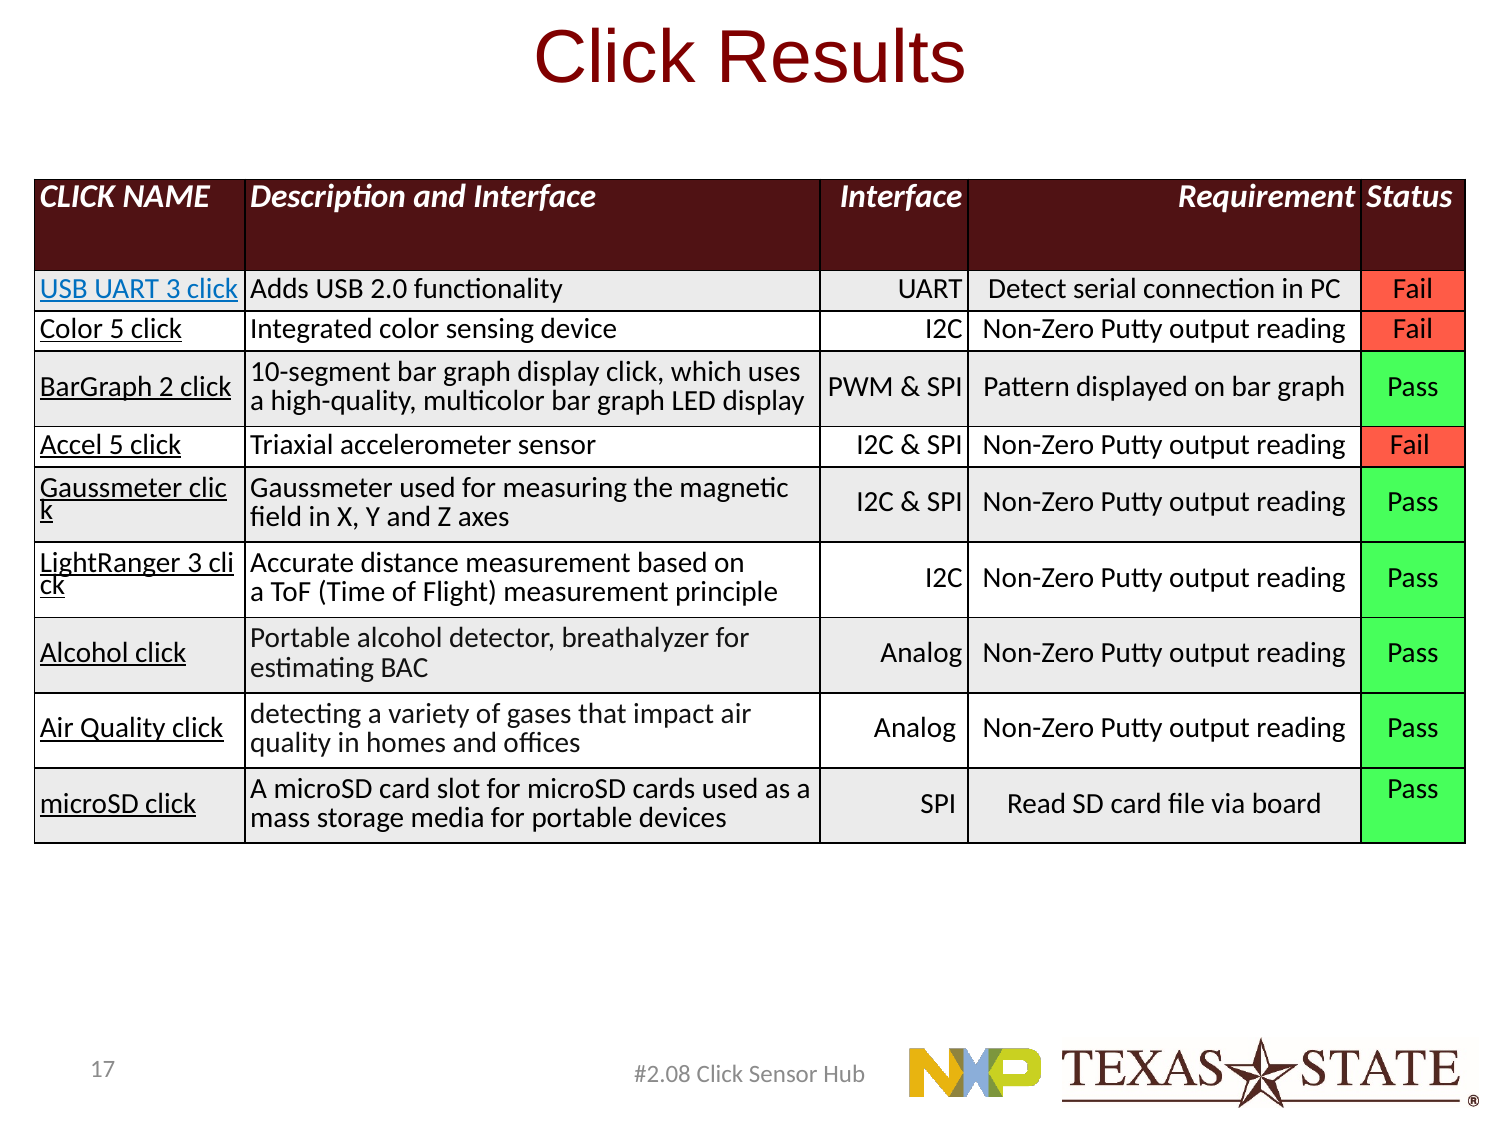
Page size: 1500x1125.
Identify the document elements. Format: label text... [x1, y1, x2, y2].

table_cell 10-segment bar graph display click, which uses a high-quality, multicolor bar graph LED display [246, 352, 819, 426]
table_cell Accel 5 click [35, 427, 244, 466]
table_cell Air Quality click [35, 694, 244, 767]
table_cell SPI [821, 769, 967, 842]
table_cell Pass [1362, 468, 1464, 541]
table_header Description and Interface [246, 180, 819, 270]
table_cell I2C [821, 312, 967, 350]
table_cell Non-Zero Putty output reading [969, 694, 1360, 767]
table_cell detecting a variety of gases that impact air quality in homes and offices [246, 694, 819, 767]
table_cell Fail [1362, 312, 1464, 350]
table_cell Accurate distance measurement based on a ToF (Time of Flight) measurement principle [246, 543, 819, 617]
table_cell Non-Zero Putty output reading [969, 468, 1360, 541]
table_header Interface [821, 180, 967, 270]
table_cell Pass [1362, 769, 1464, 842]
table_cell Pass [1362, 352, 1464, 426]
table_cell Read SD card file via board [969, 769, 1360, 842]
table_header Requirement [969, 180, 1360, 270]
table_cell I2C & SPI [821, 468, 967, 541]
slide_number 17 [75, 1037, 425, 1098]
table_cell microSD click [35, 769, 244, 842]
table_cell Portable alcohol detector, breathalyzer for estimating BAC [246, 618, 819, 692]
table_cell I2C & SPI [821, 427, 967, 466]
table_cell Non-Zero Putty output reading [969, 427, 1360, 466]
table_cell Pass [1362, 694, 1464, 767]
footer #2.08 Click Sensor Hub [512, 1042, 988, 1103]
table_cell Triaxial accelerometer sensor [246, 427, 819, 466]
table_cell UART [821, 271, 967, 310]
table_header CLICK NAME [35, 180, 244, 270]
table_cell Non-Zero Putty output reading [969, 618, 1360, 692]
table_cell A microSD card slot for microSD cards used as a mass storage media for portable devices [246, 769, 819, 842]
table_cell Fail [1362, 427, 1464, 466]
table_cell Gaussmeter used for measuring the magnetic field in X, Y and Z axes [246, 468, 819, 541]
table_cell Analog [821, 694, 967, 767]
table_cell BarGraph 2 click [35, 352, 244, 426]
table_cell LightRanger 3 click [35, 543, 244, 617]
table_cell Pattern displayed on bar graph [969, 352, 1360, 426]
table_cell Alcohol click [35, 618, 244, 692]
table_cell Integrated color sensing device [246, 312, 819, 350]
table_cell USB UART 3 click [35, 271, 244, 310]
table_cell Color 5 click [35, 312, 244, 350]
table_cell I2C [821, 543, 967, 617]
table_cell Adds USB 2.0 functionality [246, 271, 819, 310]
table_cell Detect serial connection in PC [969, 271, 1360, 310]
table_cell PWM & SPI [821, 352, 967, 426]
picture [904, 1044, 1046, 1101]
table_cell Gaussmeter click [35, 468, 244, 541]
table_cell Pass [1362, 543, 1464, 617]
picture [1062, 1037, 1479, 1108]
table_cell Analog [821, 618, 967, 692]
table_cell Fail [1362, 271, 1464, 310]
table_cell Non-Zero Putty output reading [969, 543, 1360, 617]
table_cell Pass [1362, 618, 1464, 692]
text_box Click Results [0, 0, 1500, 106]
table_header Status [1362, 180, 1464, 270]
table_cell Non-Zero Putty output reading [969, 312, 1360, 350]
